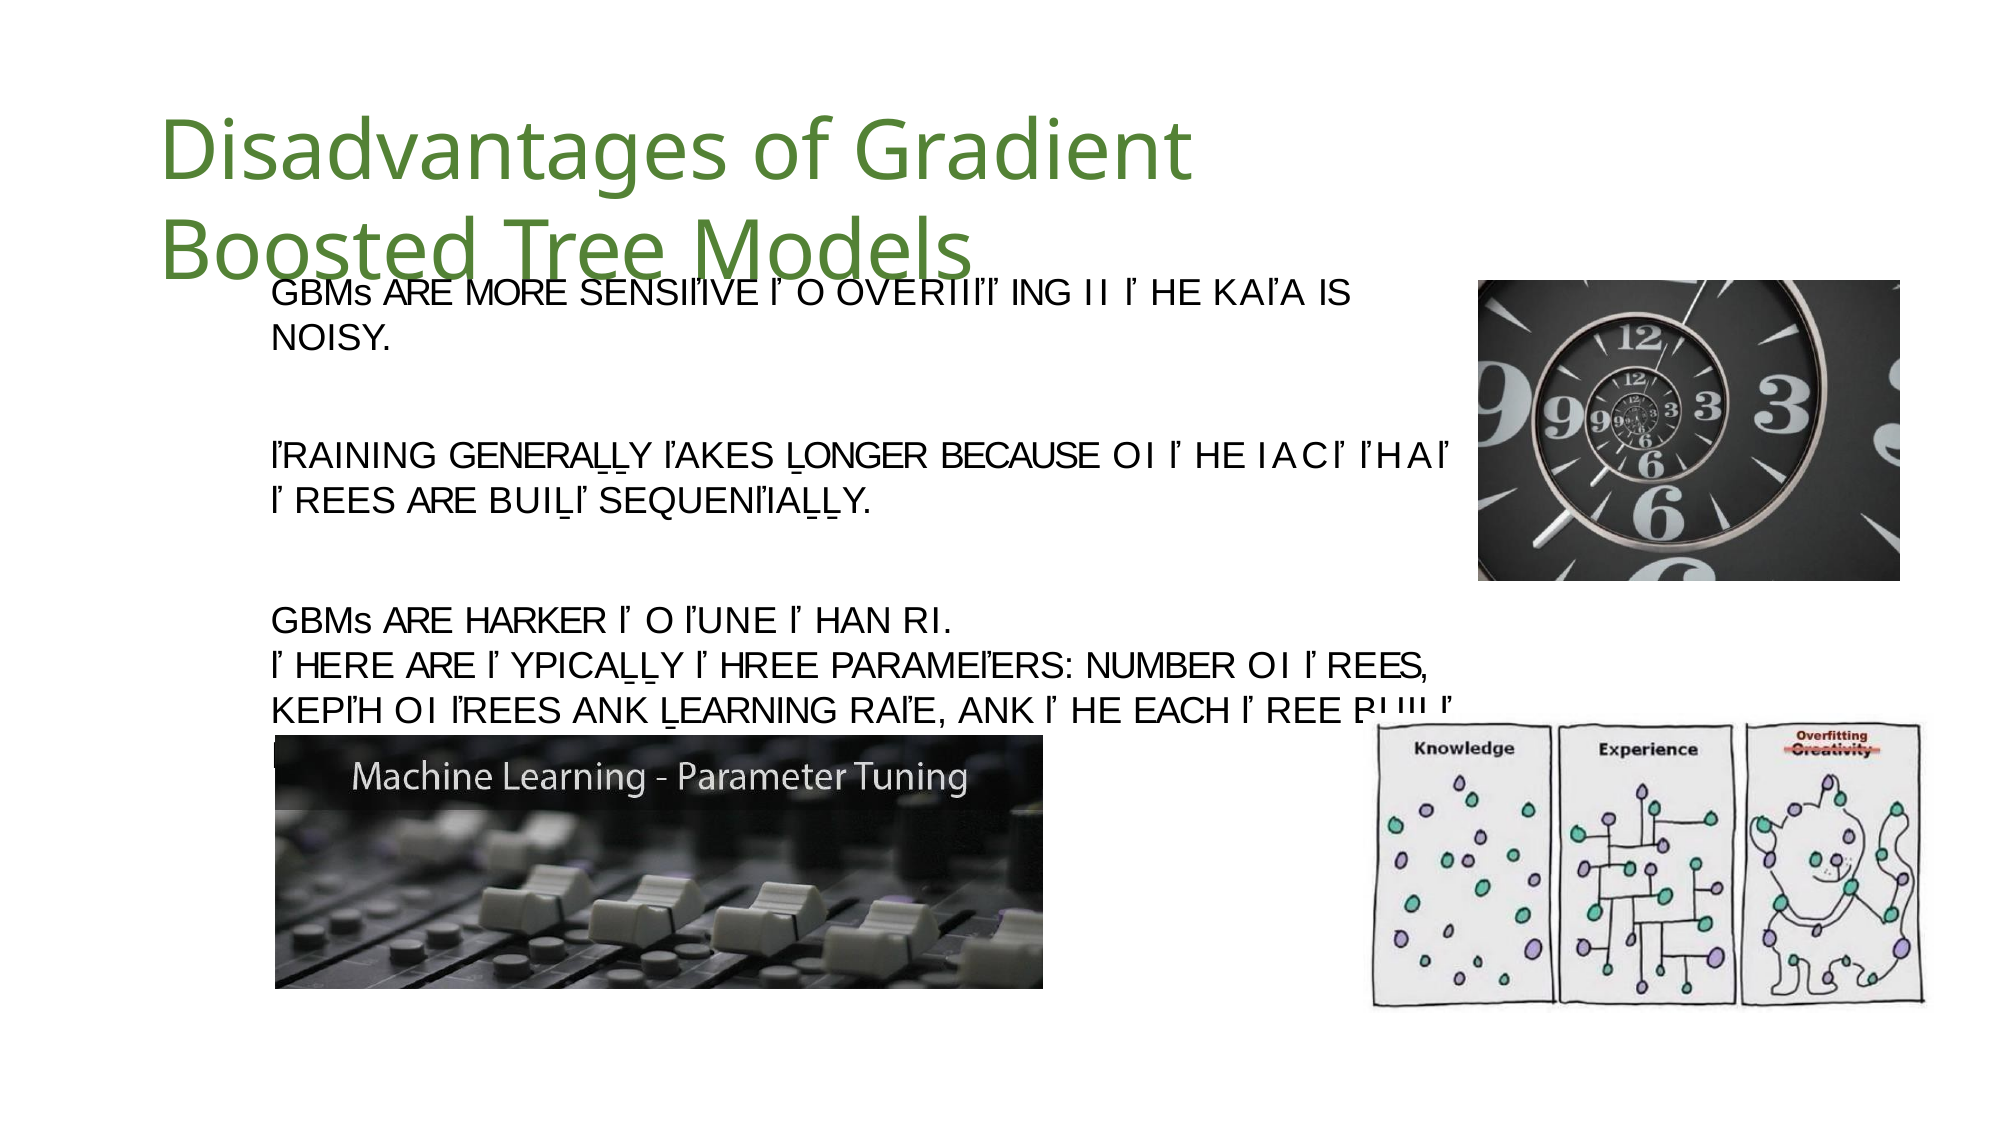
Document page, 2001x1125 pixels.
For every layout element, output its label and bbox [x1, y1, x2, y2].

picture [275, 735, 1043, 989]
text_box [268, 265, 1470, 776]
picture [1363, 713, 1934, 1014]
title [156, 93, 1259, 296]
picture [1478, 280, 1900, 581]
